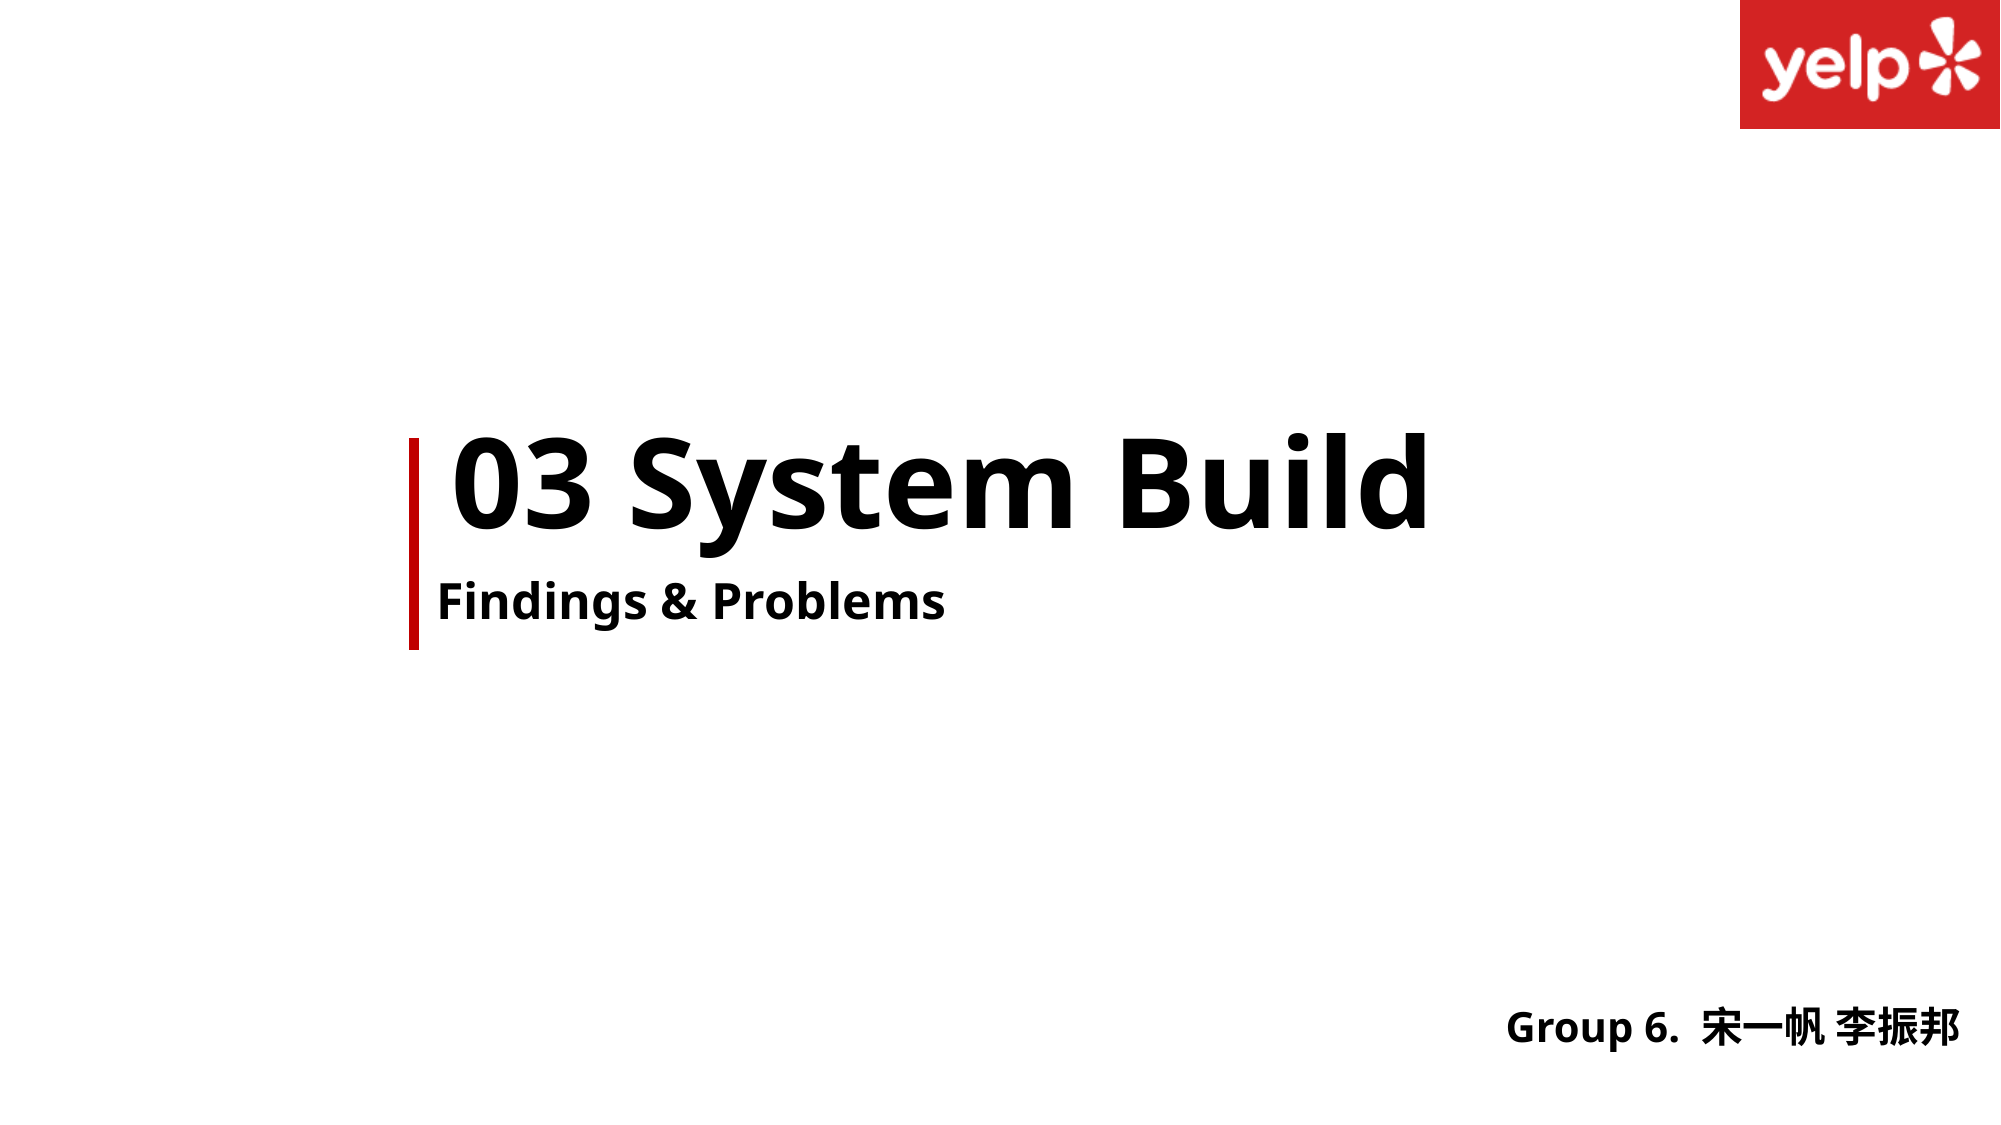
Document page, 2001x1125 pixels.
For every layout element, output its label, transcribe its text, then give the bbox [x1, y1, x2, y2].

picture [1740, 0, 2000, 129]
text_box 03 System Build [436, 395, 1977, 561]
text_box Group 6. 宋一帆 李振邦 [1490, 993, 1976, 1059]
text_box Findings & Problems [421, 562, 961, 638]
